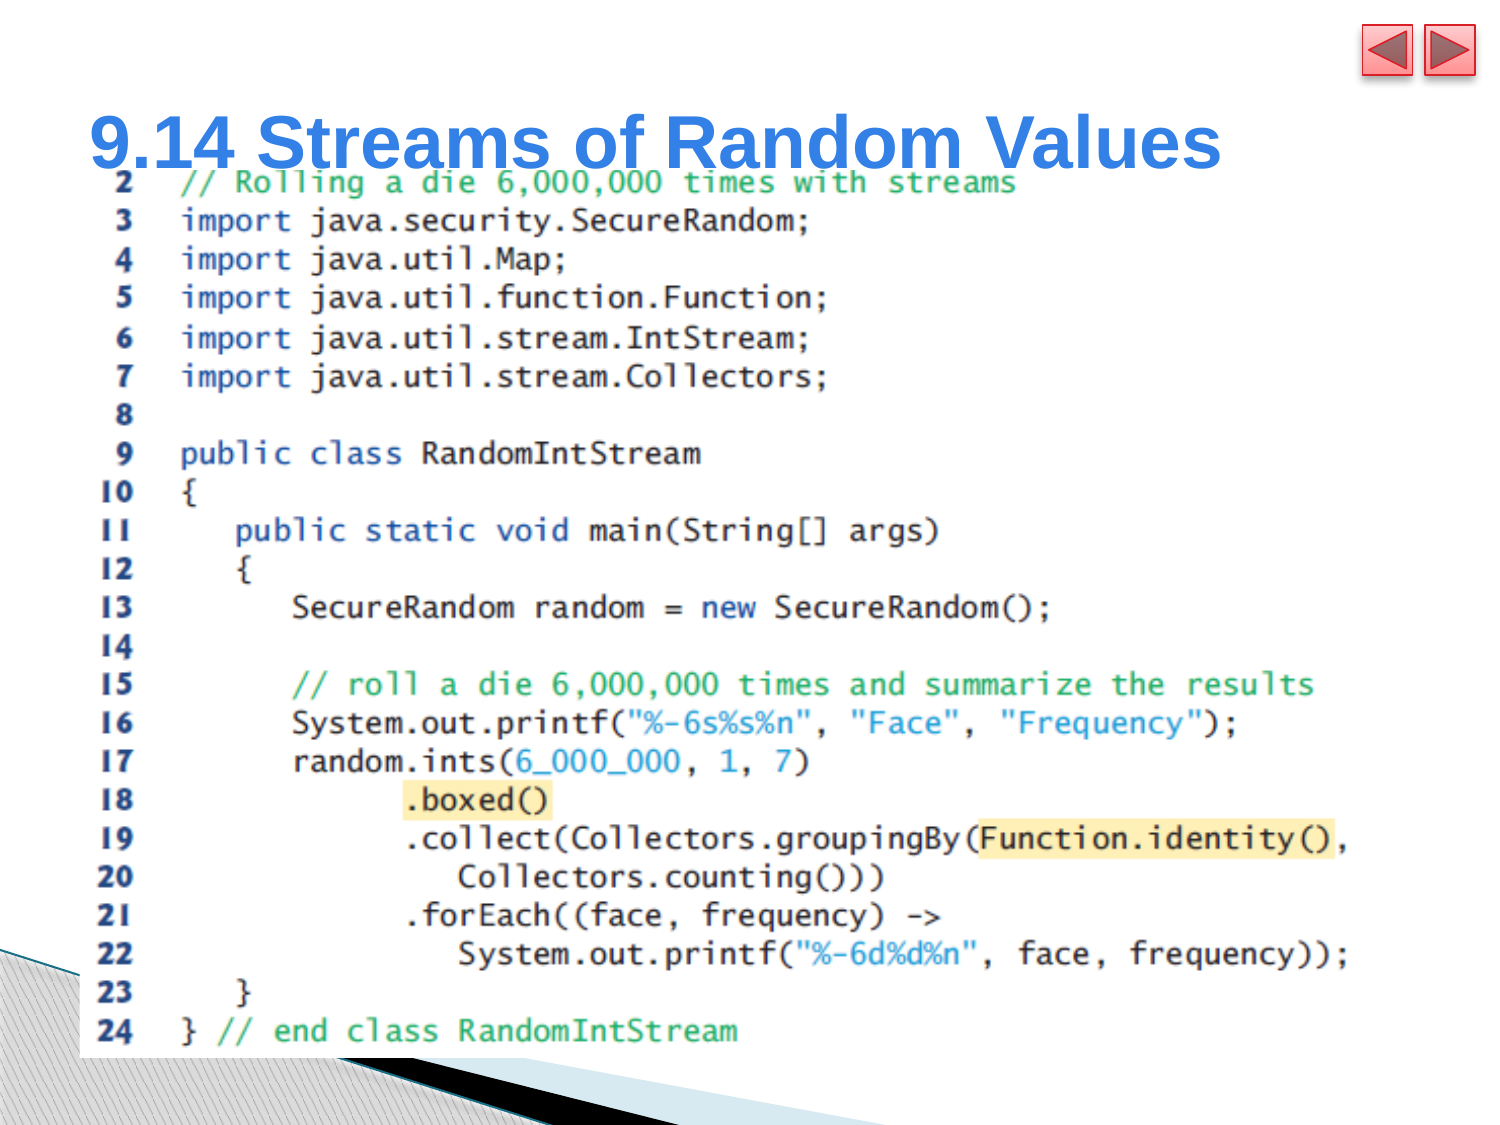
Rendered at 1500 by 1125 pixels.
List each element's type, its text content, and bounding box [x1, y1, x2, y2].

title 9.14 Streams of Random Values [75, 45, 1425, 233]
picture [79, 170, 1372, 1059]
